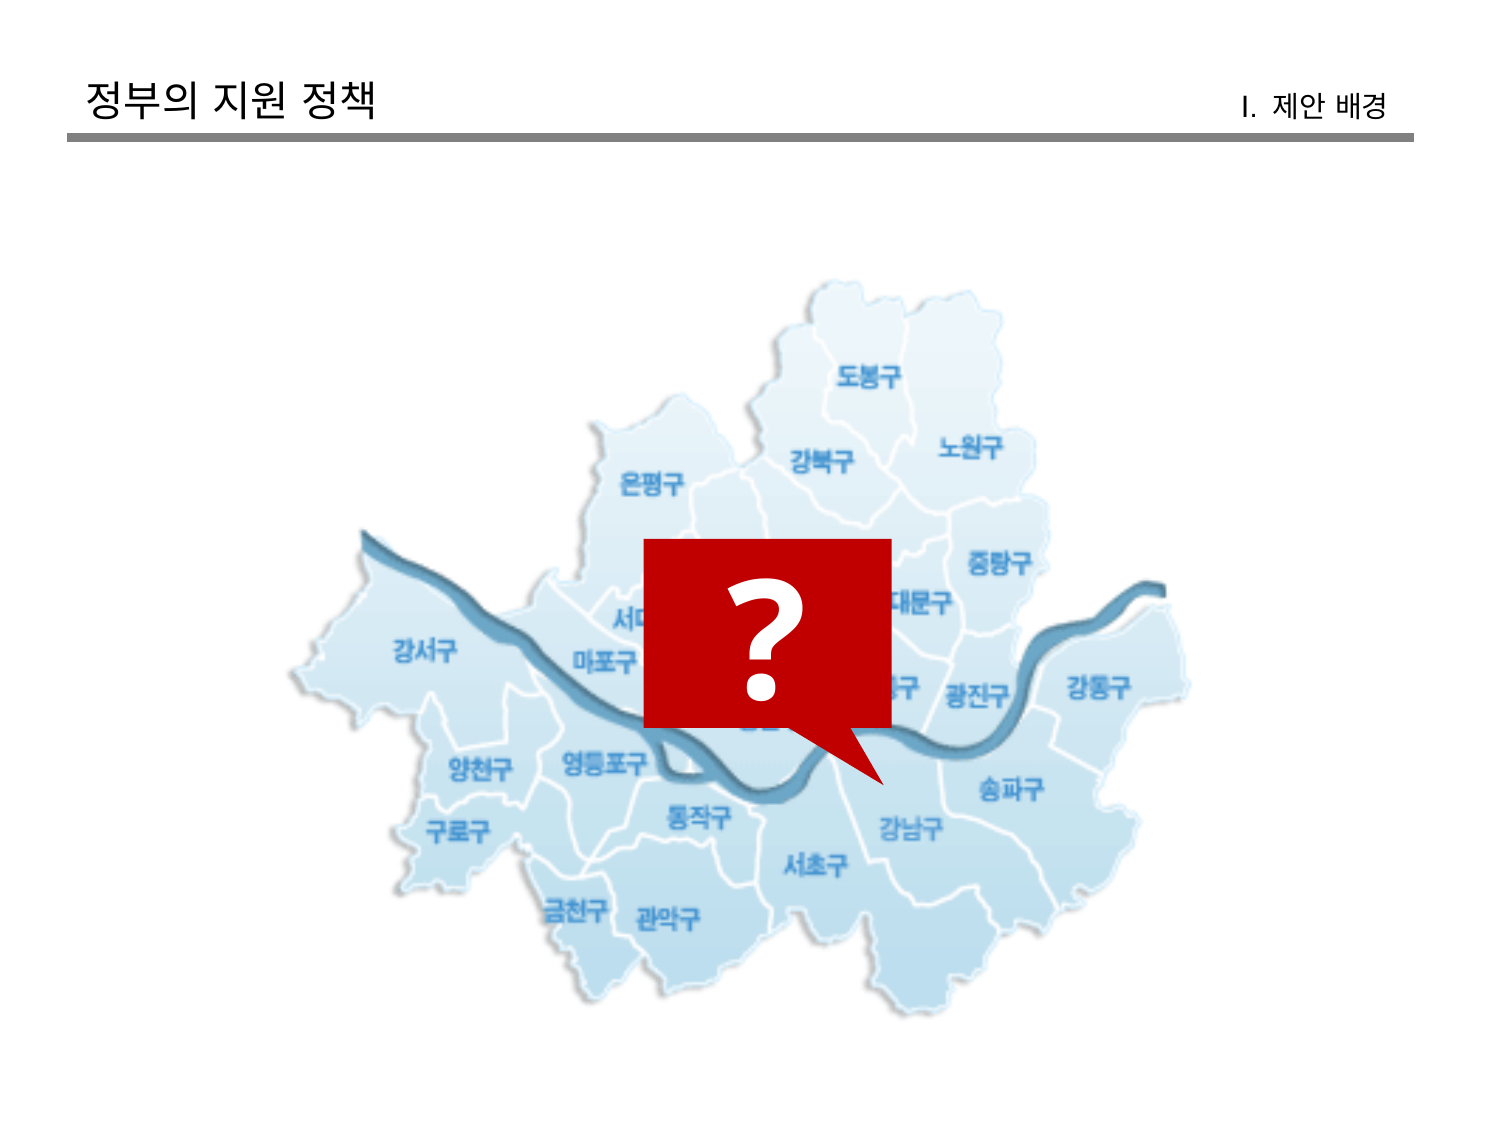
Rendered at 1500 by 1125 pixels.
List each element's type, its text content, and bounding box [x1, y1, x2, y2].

text_box Ⅰ. 제안 배경 [1225, 80, 1405, 131]
text_box 정부의 지원 정책 [70, 66, 394, 132]
picture [262, 278, 1219, 1023]
